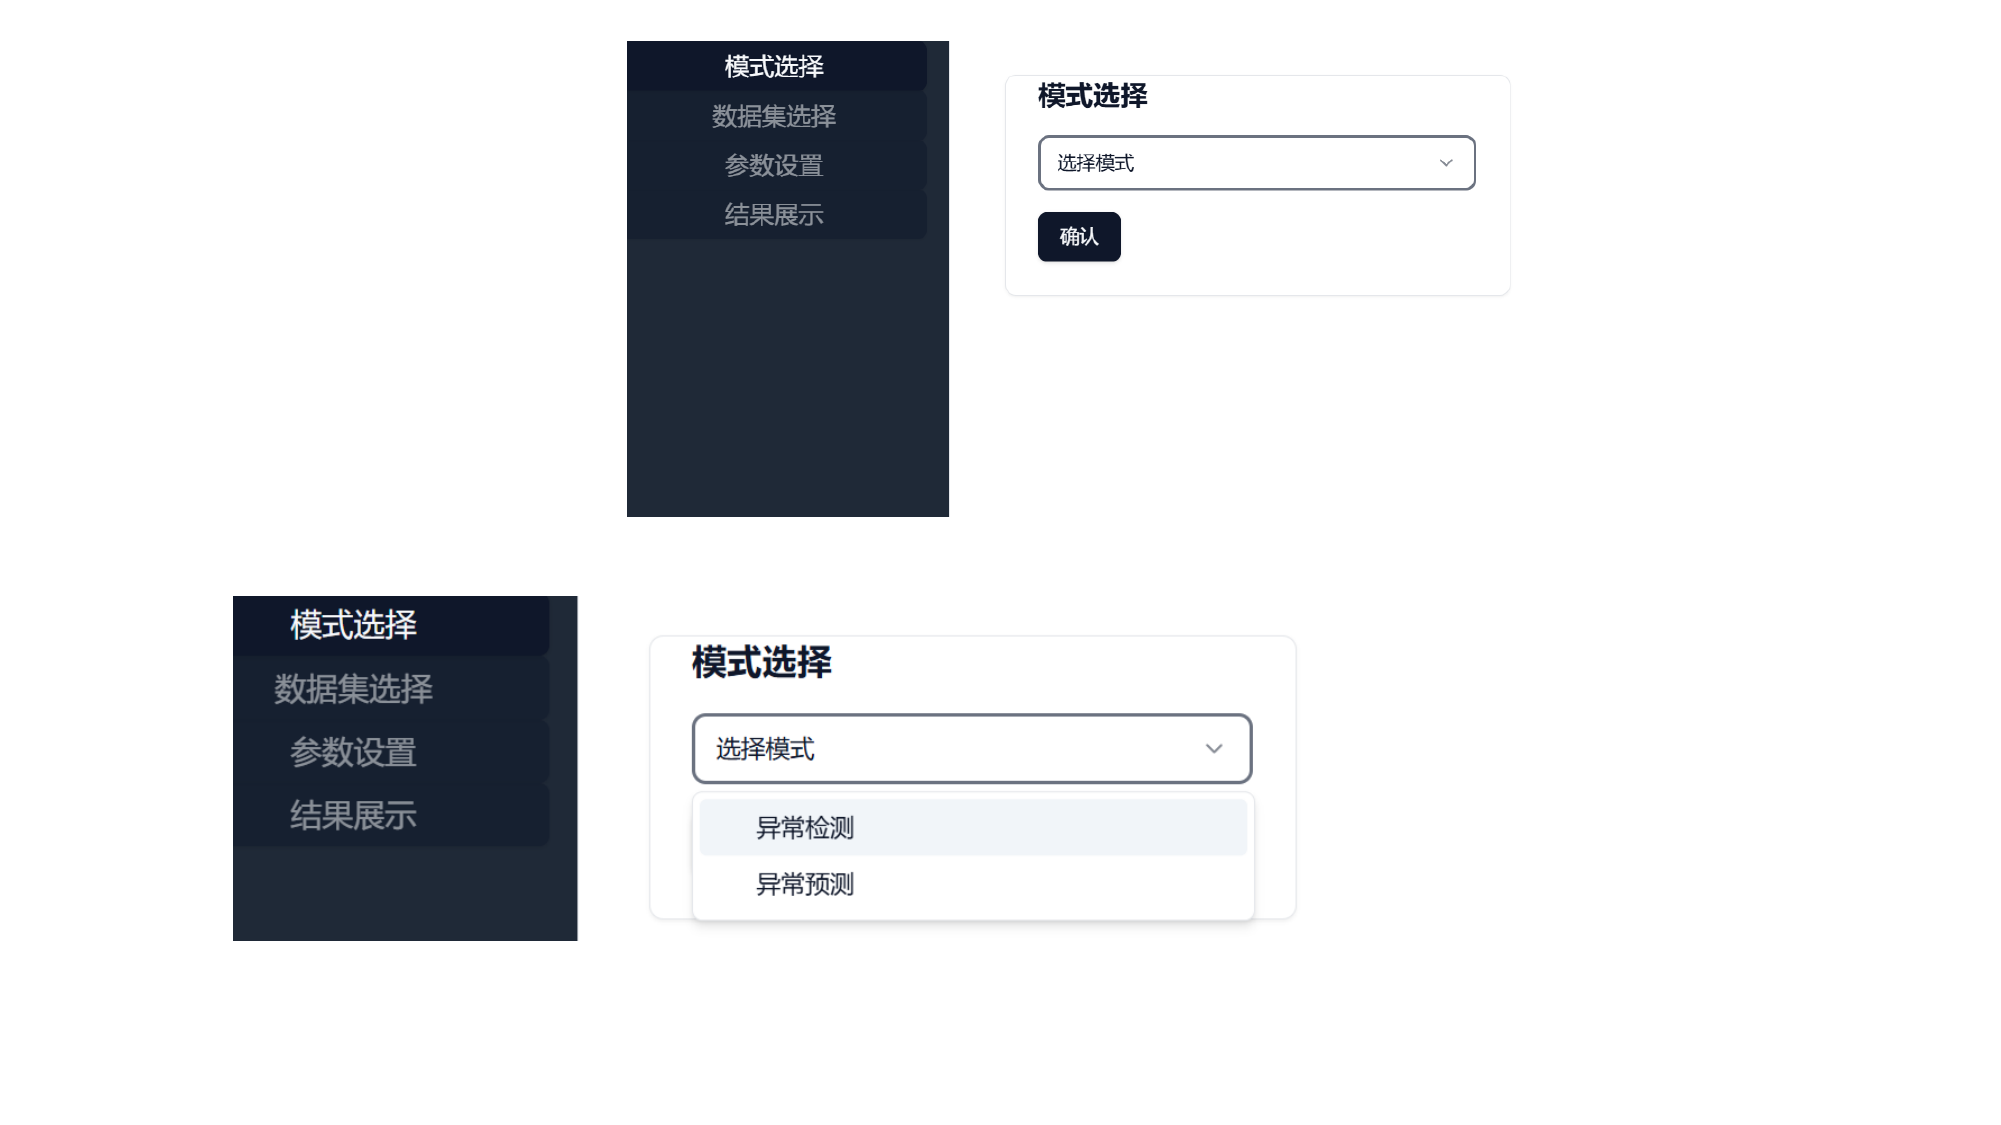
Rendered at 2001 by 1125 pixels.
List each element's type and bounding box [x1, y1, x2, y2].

picture [232, 596, 1446, 941]
picture [627, 40, 1625, 517]
